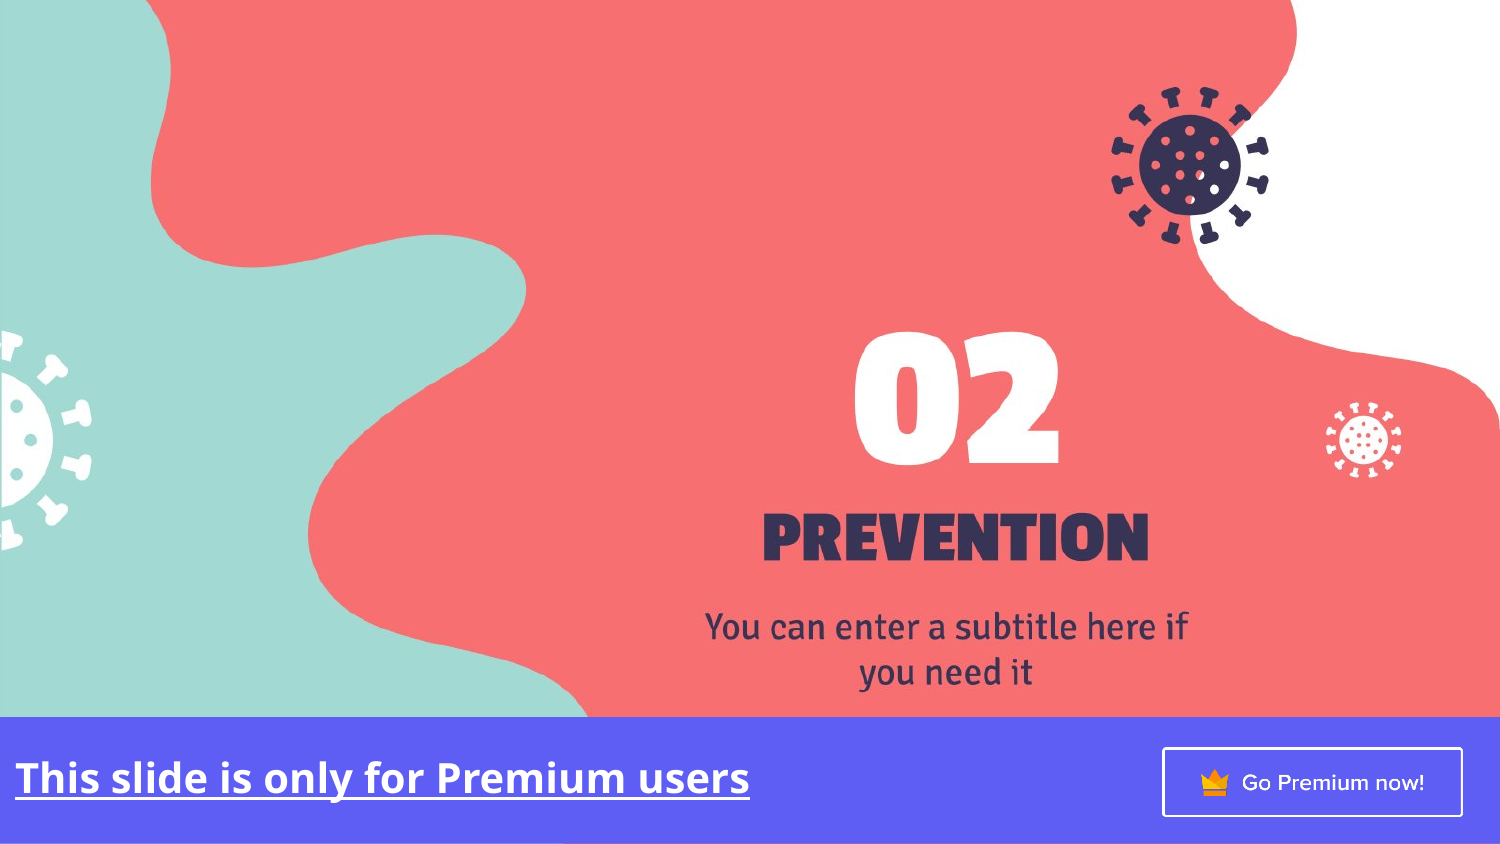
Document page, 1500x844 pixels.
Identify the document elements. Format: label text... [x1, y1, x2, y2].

text_box This slide is only for Premium users [0, 717, 1500, 844]
picture [0, 0, 1500, 717]
picture [1162, 747, 1463, 817]
